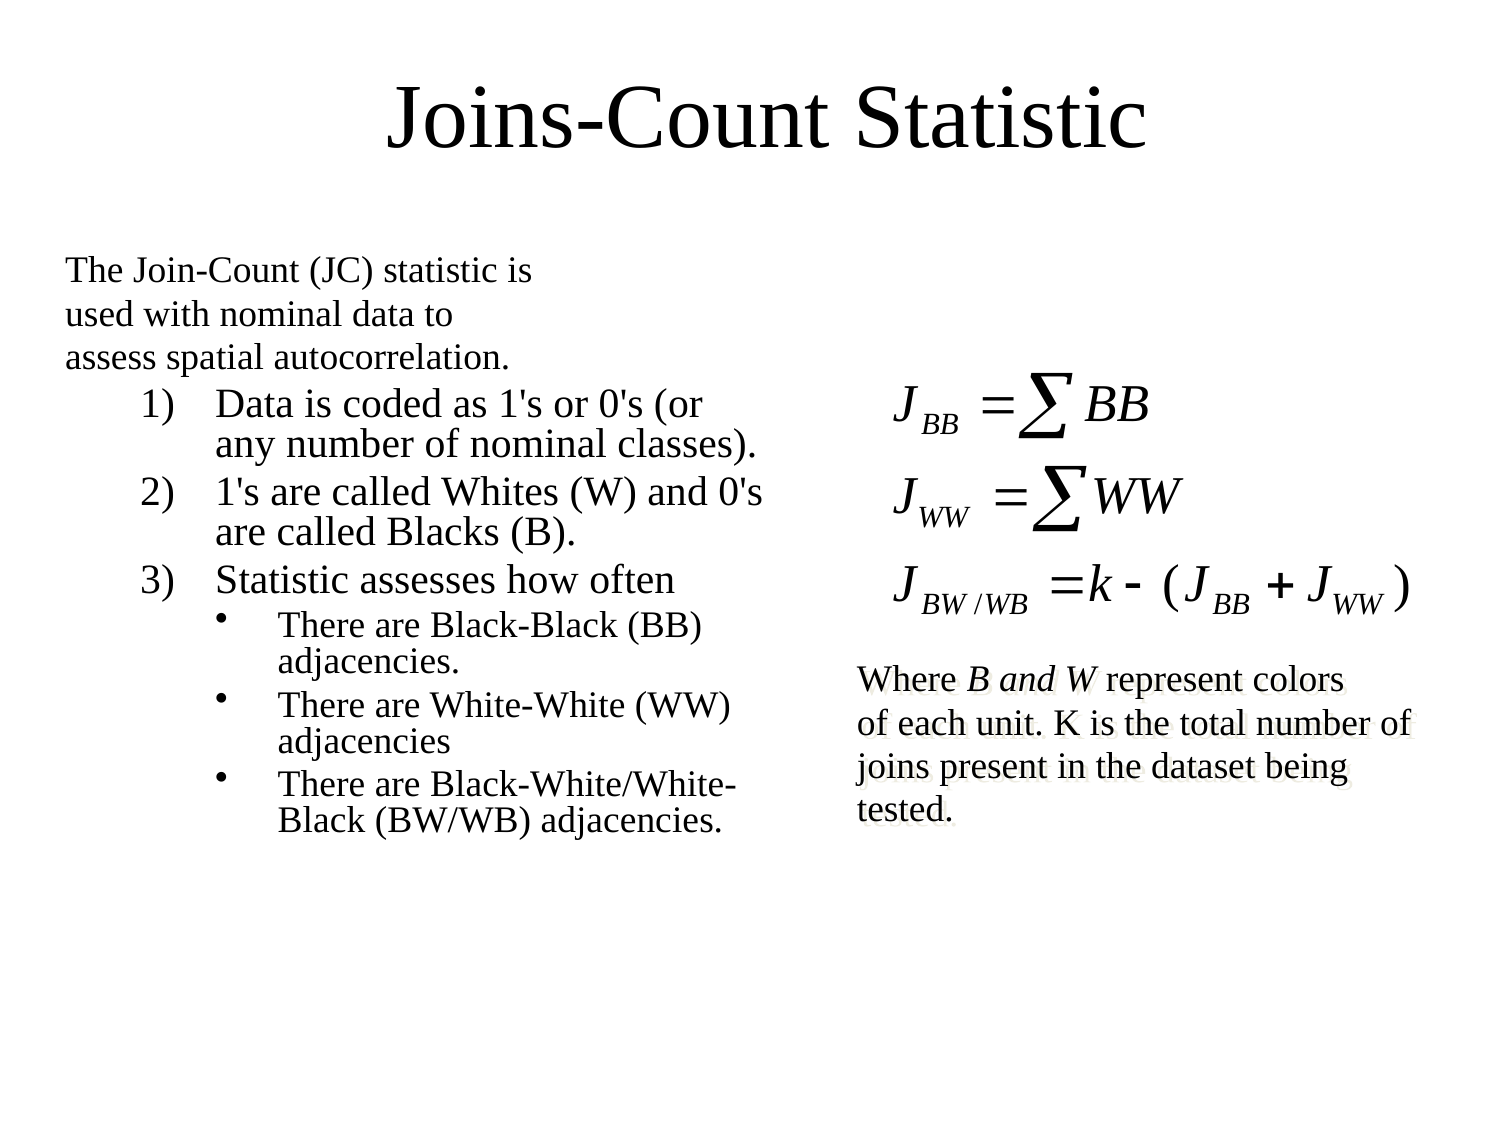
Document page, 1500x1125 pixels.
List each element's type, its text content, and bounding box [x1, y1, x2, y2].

title Joins-Count Statistic [180, 32, 1356, 190]
picture [882, 362, 1421, 625]
text_box Where B and W represent colors of each unit. K is the total number of joins present in the dataset being tested. [842, 655, 1456, 858]
text_box The Join-Count (JC) statistic is used with nominal data to assess spatial autocorrelation. Data is coded as 1's or 0's (or any number of nominal classes). 1's are called Whites (W) and 0's are called Blacks (B). Statistic assesses how often There are Black-Black (BB) adjacencies. There are White-White (WW) adjacencies There are Black-White/White-Black (BW/WB) adjacencies. [50, 246, 785, 945]
